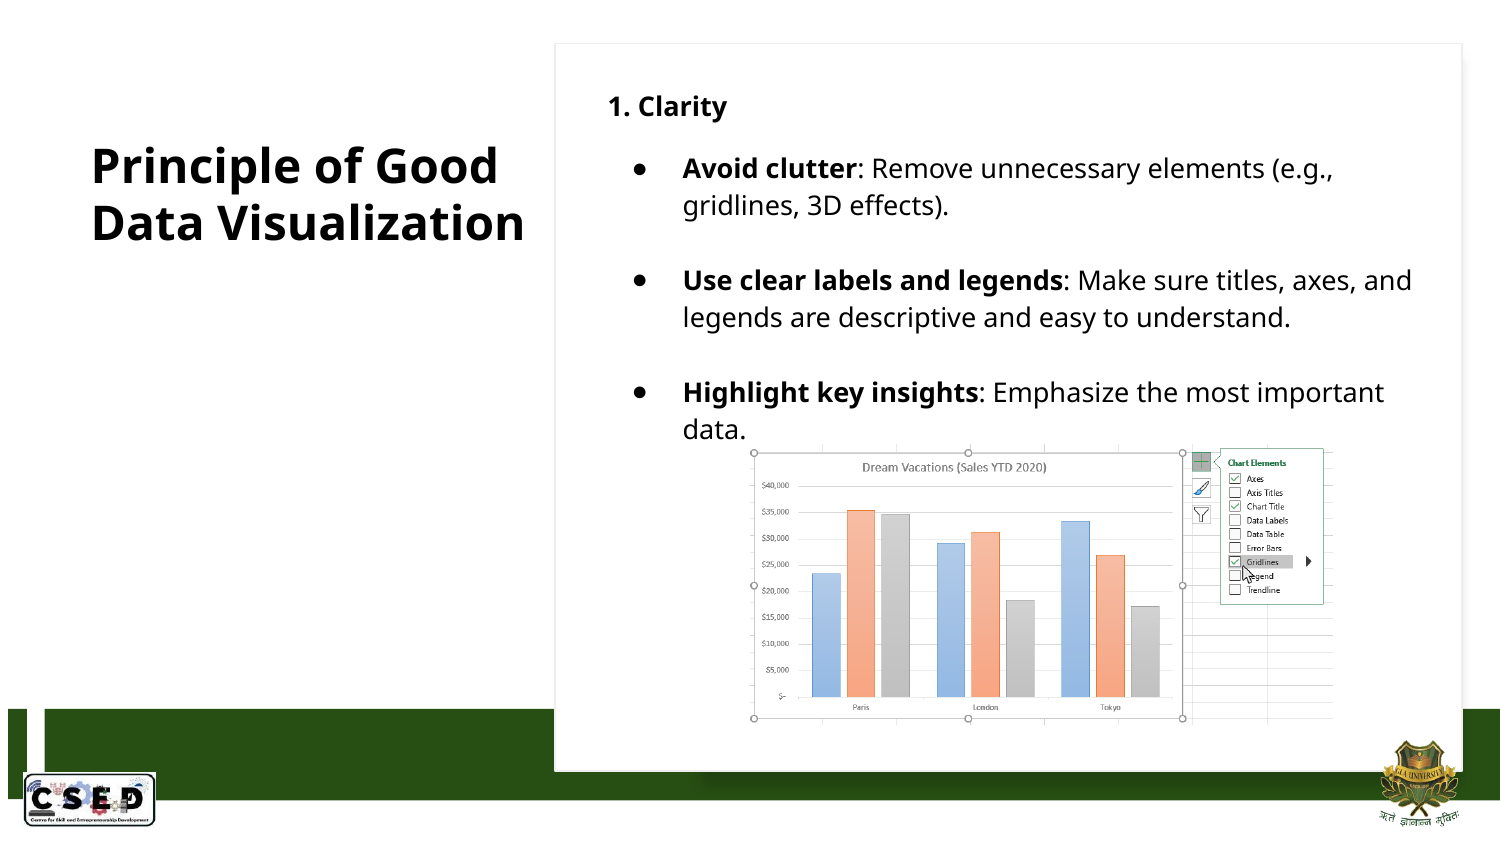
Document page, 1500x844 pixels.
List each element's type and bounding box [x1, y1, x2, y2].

picture [749, 444, 1333, 726]
text_box [7, 39, 1500, 827]
